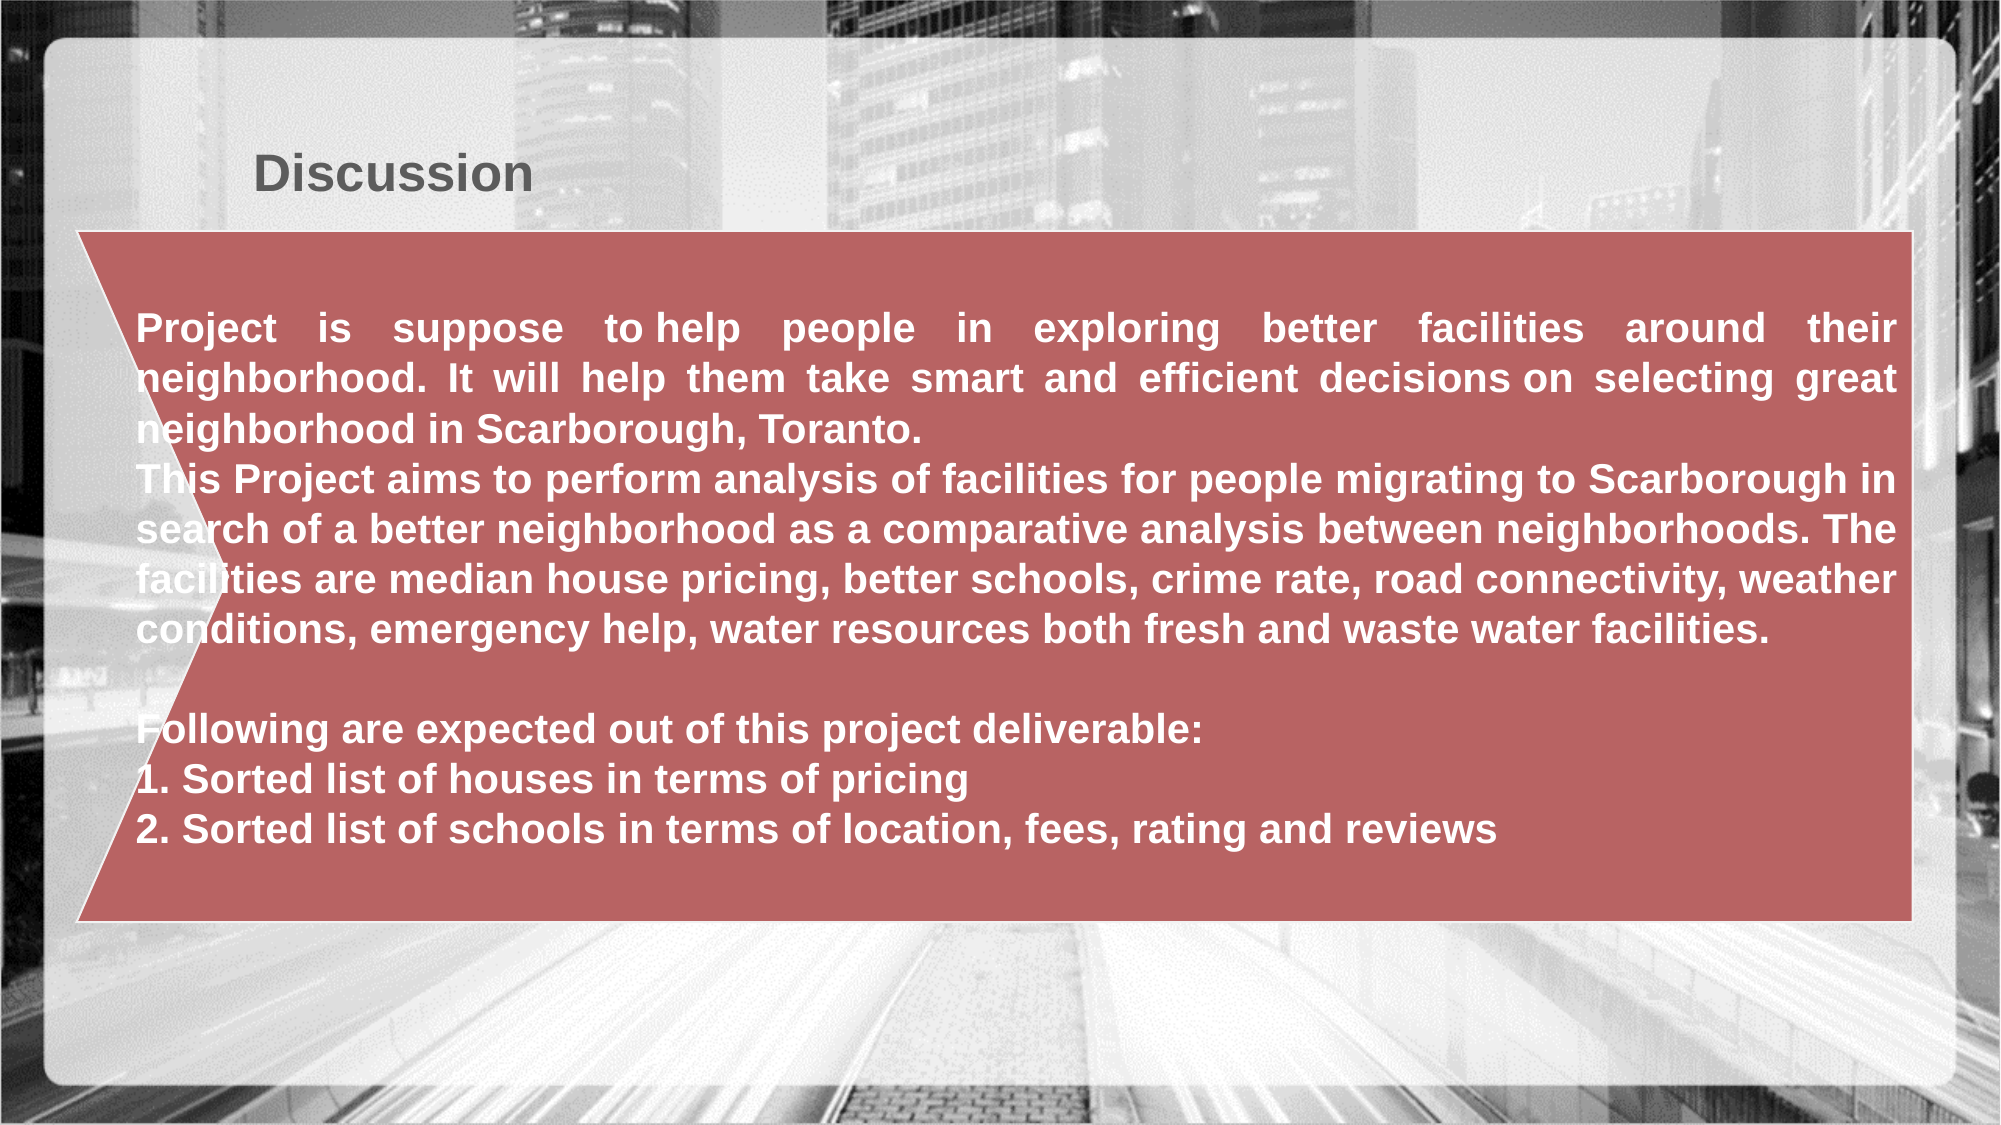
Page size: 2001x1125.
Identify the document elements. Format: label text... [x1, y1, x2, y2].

text_box Project is suppose to help people in exploring better facilities around their neighborhood. It will help them take smart and efficient decisions on selecting great neighborhood in Scarborough, Toranto. This Project aims to perform analysis of facilities for people migrating to Scarborough in search of a better neighborhood as a comparative analysis between neighborhoods. The facilities are median house pricing, better schools, crime rate, road connectivity, weather conditions, emergency help, water resources both fresh and waste water facilities. Following are expected out of this project deliverable: 1. Sorted list of houses in terms of pricing 2. Sorted list of schools in terms of location, fees, rating and reviews [74, 229, 1914, 924]
picture [0, 0, 2001, 1125]
text_box Discussion [239, 131, 551, 228]
